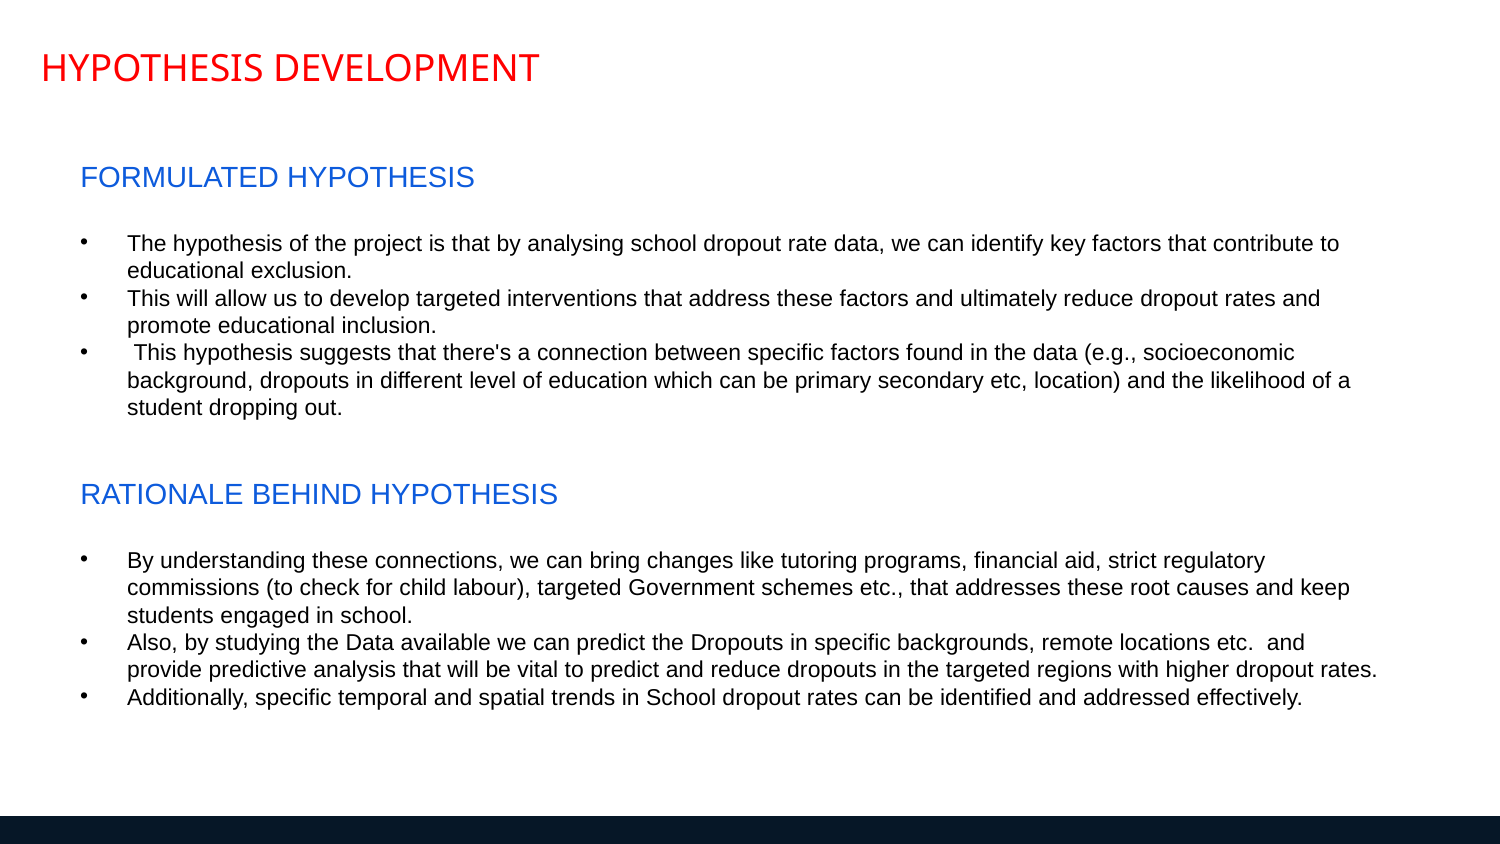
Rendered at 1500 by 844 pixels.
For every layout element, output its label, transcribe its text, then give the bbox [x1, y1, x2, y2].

text_box [0, 816, 1500, 844]
text_box HYPOTHESIS DEVELOPMENT [25, 29, 598, 108]
text_box FORMULATED HYPOTHESIS The hypothesis of the project is that by analysing school dropout rate data, we can identify key factors that contribute to educational exclusion. This will allow us to develop targeted interventions that address these factors and ultimately reduce dropout rates and promote educational inclusion. This hypothesis suggests that there's a connection between specific factors found in the data (e.g., socioeconomic background, dropouts in different level of education which can be primary secondary etc, location) and the likelihood of a student dropping out. RATIONALE BEHIND HYPOTHESIS By understanding these connections, we can bring changes like tutoring programs, financial aid, strict regulatory commissions (to check for child labour), targeted Government schemes etc., that addresses these root causes and keep students engaged in school. Also, by studying the Data available we can predict the Dropouts in specific backgrounds, remote locations etc. and provide predictive analysis that will be vital to predict and reduce dropouts in the targeted regions with higher dropout rates. Additionally, specific temporal and spatial trends in School dropout rates can be identified and addressed effectively. [46, 143, 1400, 783]
